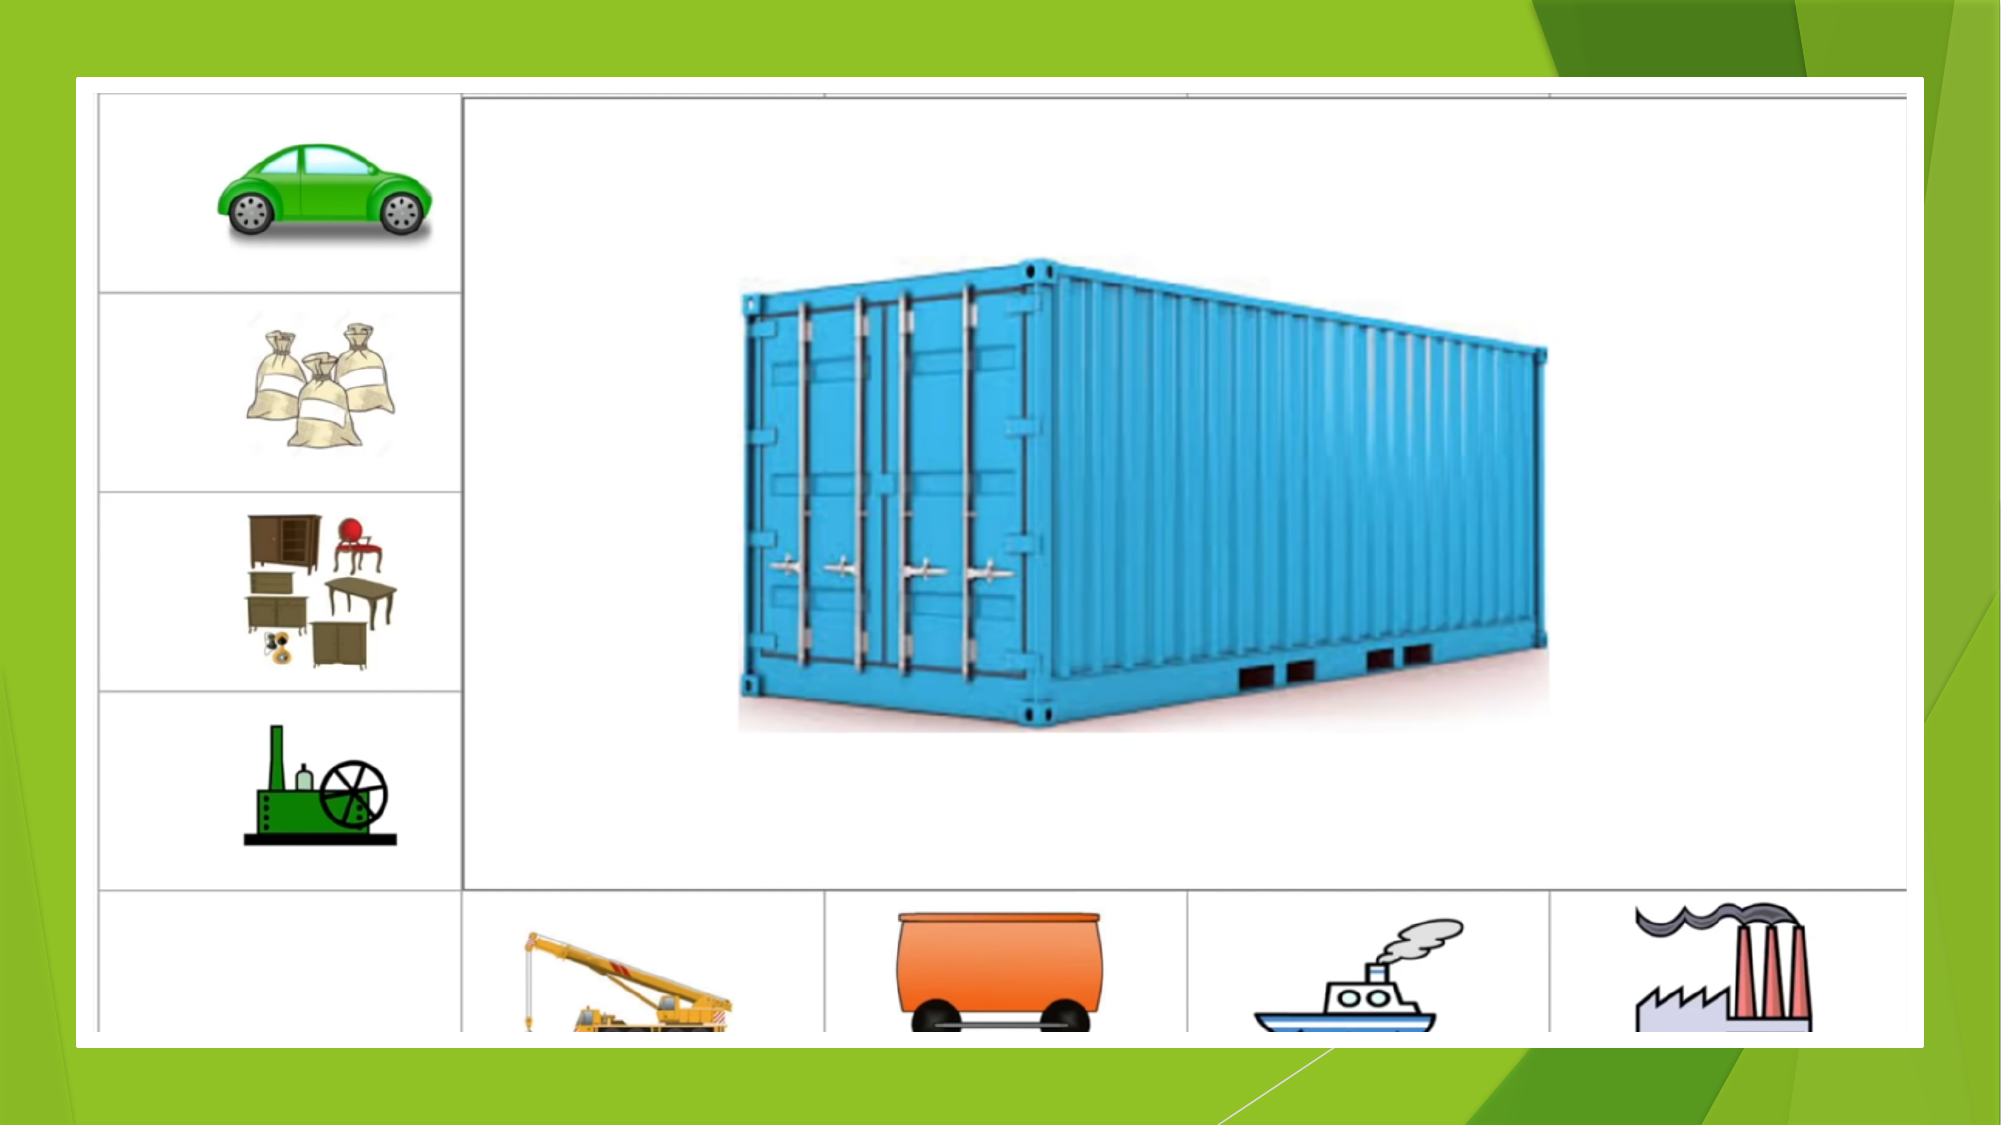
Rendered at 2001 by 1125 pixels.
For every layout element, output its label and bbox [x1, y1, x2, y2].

text_box [0, 0, 2000, 1125]
list [92, 93, 1908, 1032]
